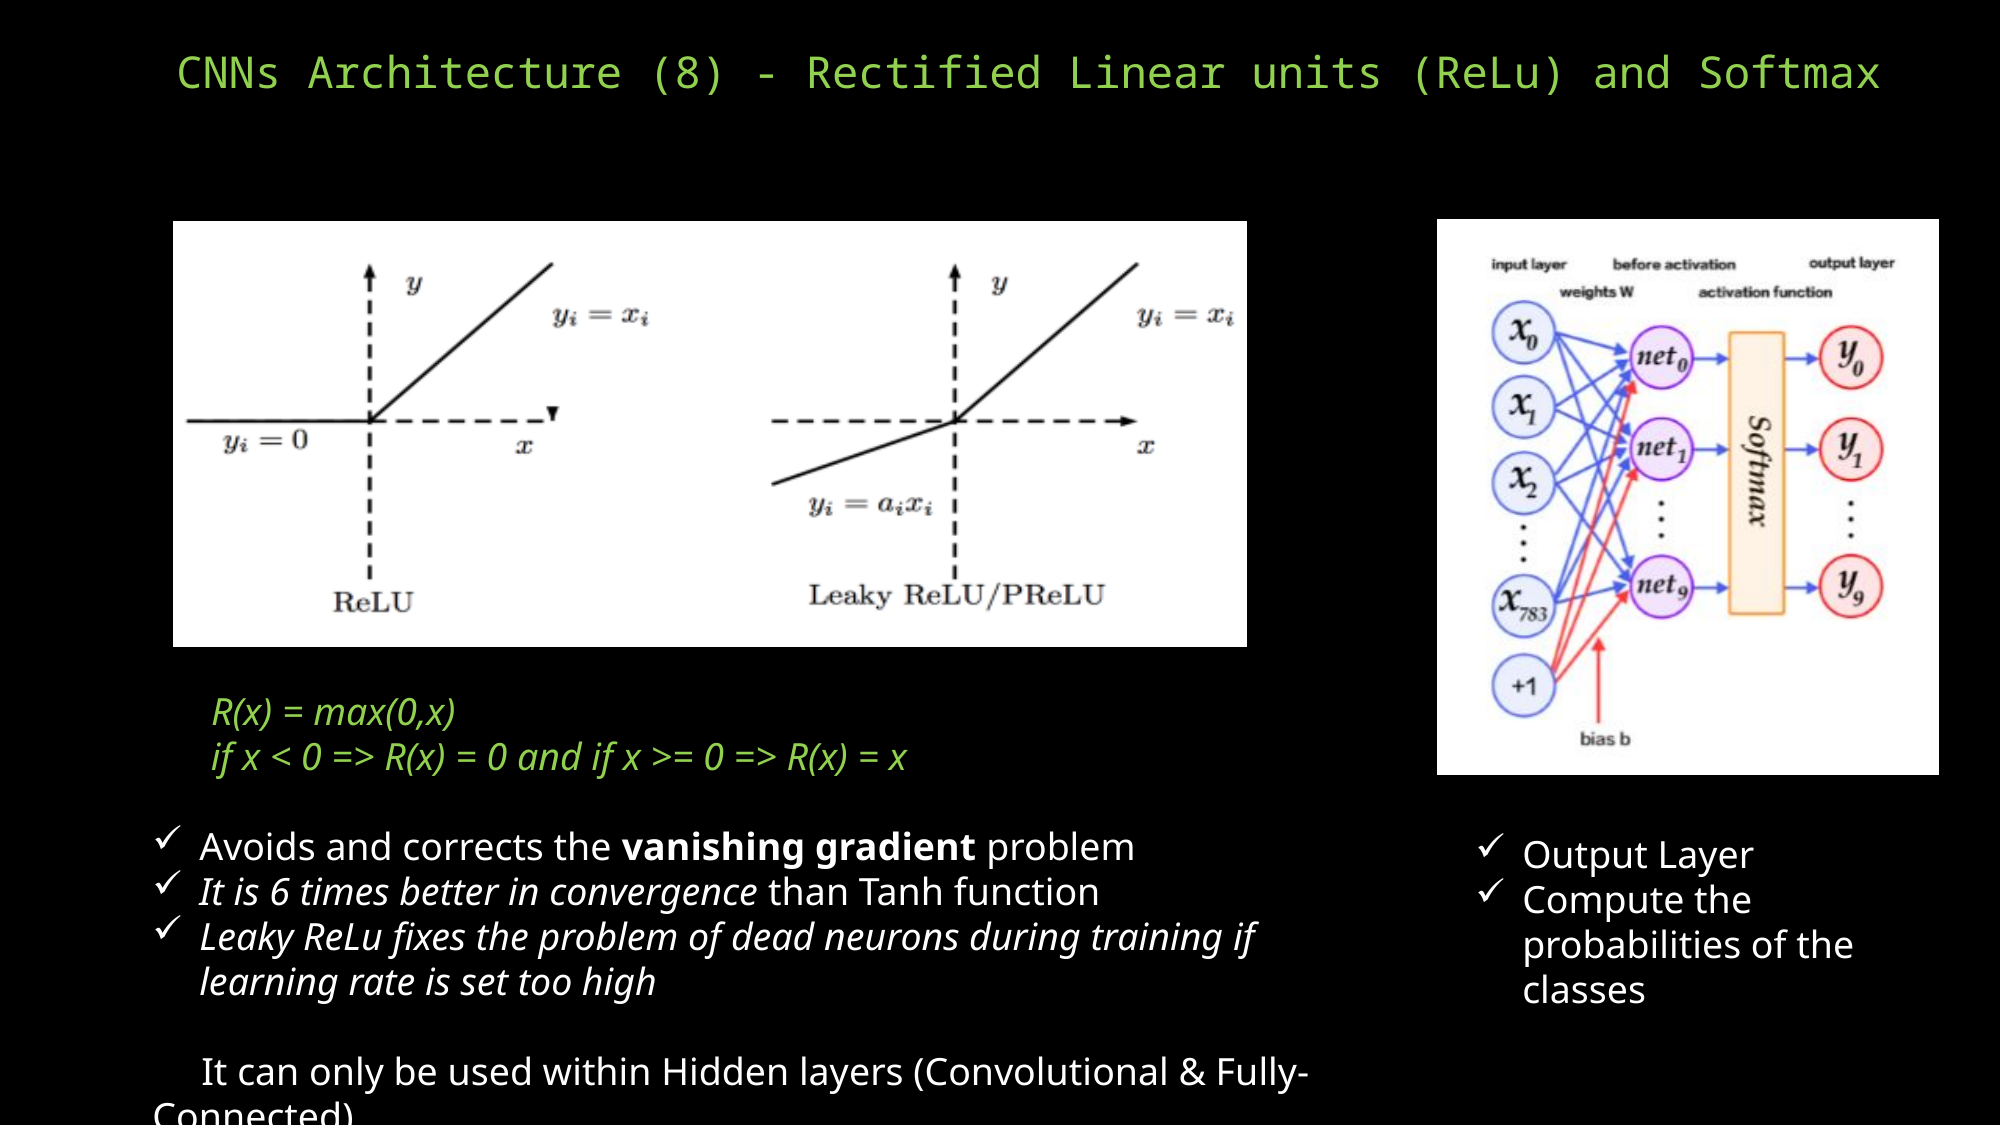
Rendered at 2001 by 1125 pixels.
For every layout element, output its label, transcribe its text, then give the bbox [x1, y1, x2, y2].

title CNNs Architecture (8) - Rectified Linear units (ReLu) and Softmax [161, 42, 1898, 141]
text_box Output Layer Compute the probabilities of the classes [1460, 823, 1976, 1019]
picture [1437, 219, 1939, 775]
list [173, 221, 1247, 647]
text_box R(x) = max(0,x) if x < 0 => R(x) = 0 and if x >= 0 => R(x) = x Avoids and corrects the vanishing gradient problem It is 6 times better in convergence than Tanh function Leaky ReLu fixes the problem of dead neurons during training if learning rate is set too high It can only be used within Hidden layers (Convolutional & Fully-Connected) [137, 680, 1408, 1125]
